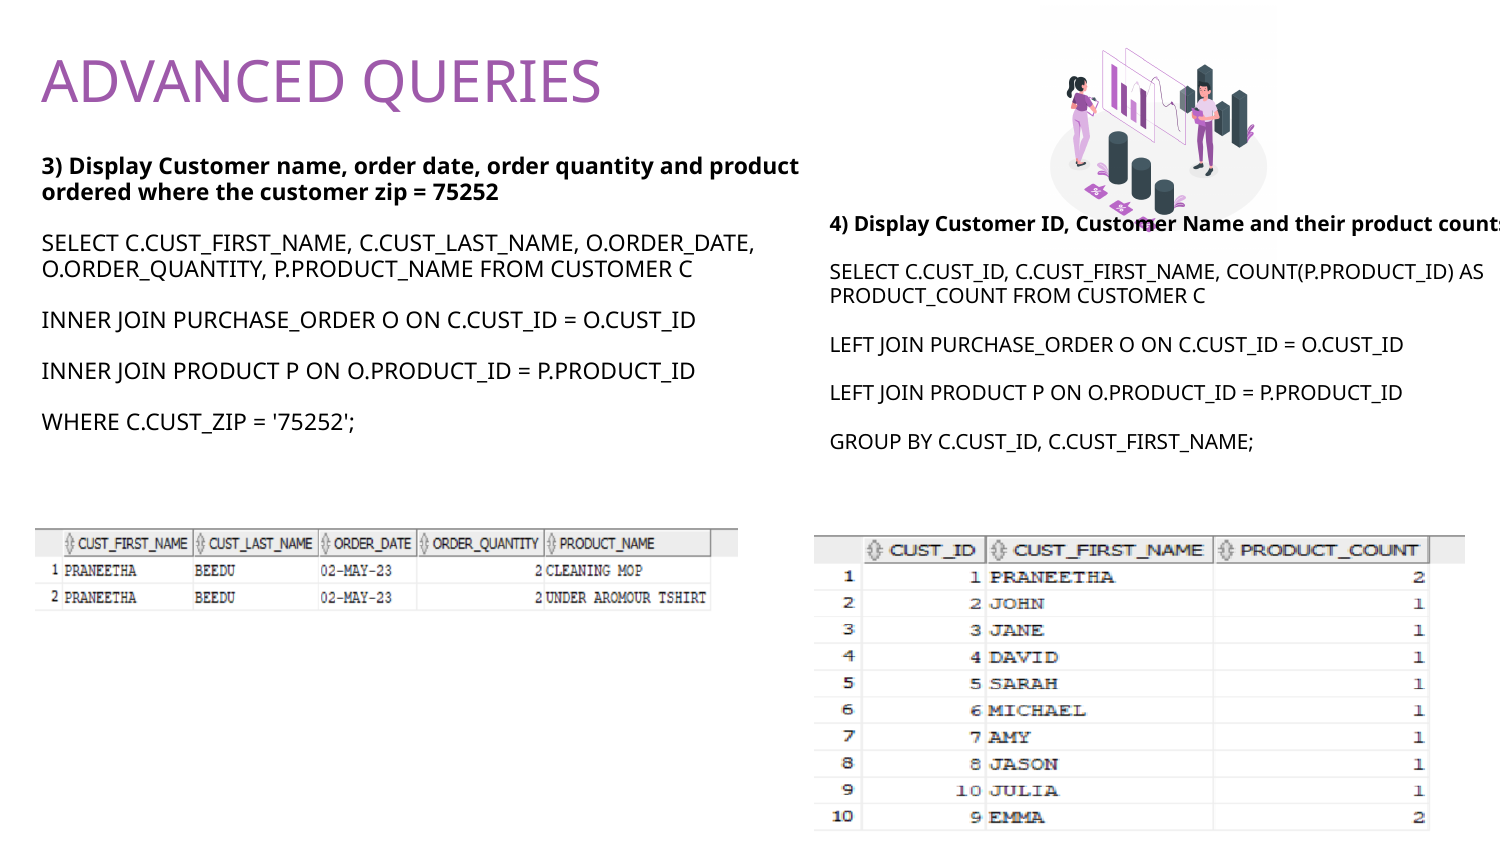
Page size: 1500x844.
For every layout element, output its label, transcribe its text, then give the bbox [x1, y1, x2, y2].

title ADVANCED QUERIES [26, 28, 791, 123]
subtitle 4) Display Customer ID, Customer Name and their product counts SELECT C.CUST_ID, C.CUST_FIRST_NAME, COUNT(P.PRODUCT_ID) AS PRODUCT_COUNT FROM CUSTOMER C LEFT JOIN PURCHASE_ORDER O ON C.CUST_ID = O.CUST_ID LEFT JOIN PRODUCT P ON O.PRODUCT_ID = P.PRODUCT_ID GROUP BY C.CUST_ID, C.CUST_FIRST_NAME; [814, 197, 1500, 504]
picture [1040, 5, 1277, 275]
subtitle 3) Display Customer name, order date, order quantity and product ordered where the customer zip = 75252 SELECT C.CUST_FIRST_NAME, C.CUST_LAST_NAME, O.ORDER_DATE, O.ORDER_QUANTITY, P.PRODUCT_NAME FROM CUSTOMER C INNER JOIN PURCHASE_ORDER O ON C.CUST_ID = O.CUST_ID INNER JOIN PRODUCT P ON O.PRODUCT_ID = P.PRODUCT_ID WHERE C.CUST_ZIP = '75252'; [26, 138, 821, 647]
picture [35, 527, 738, 643]
picture [814, 535, 1465, 843]
